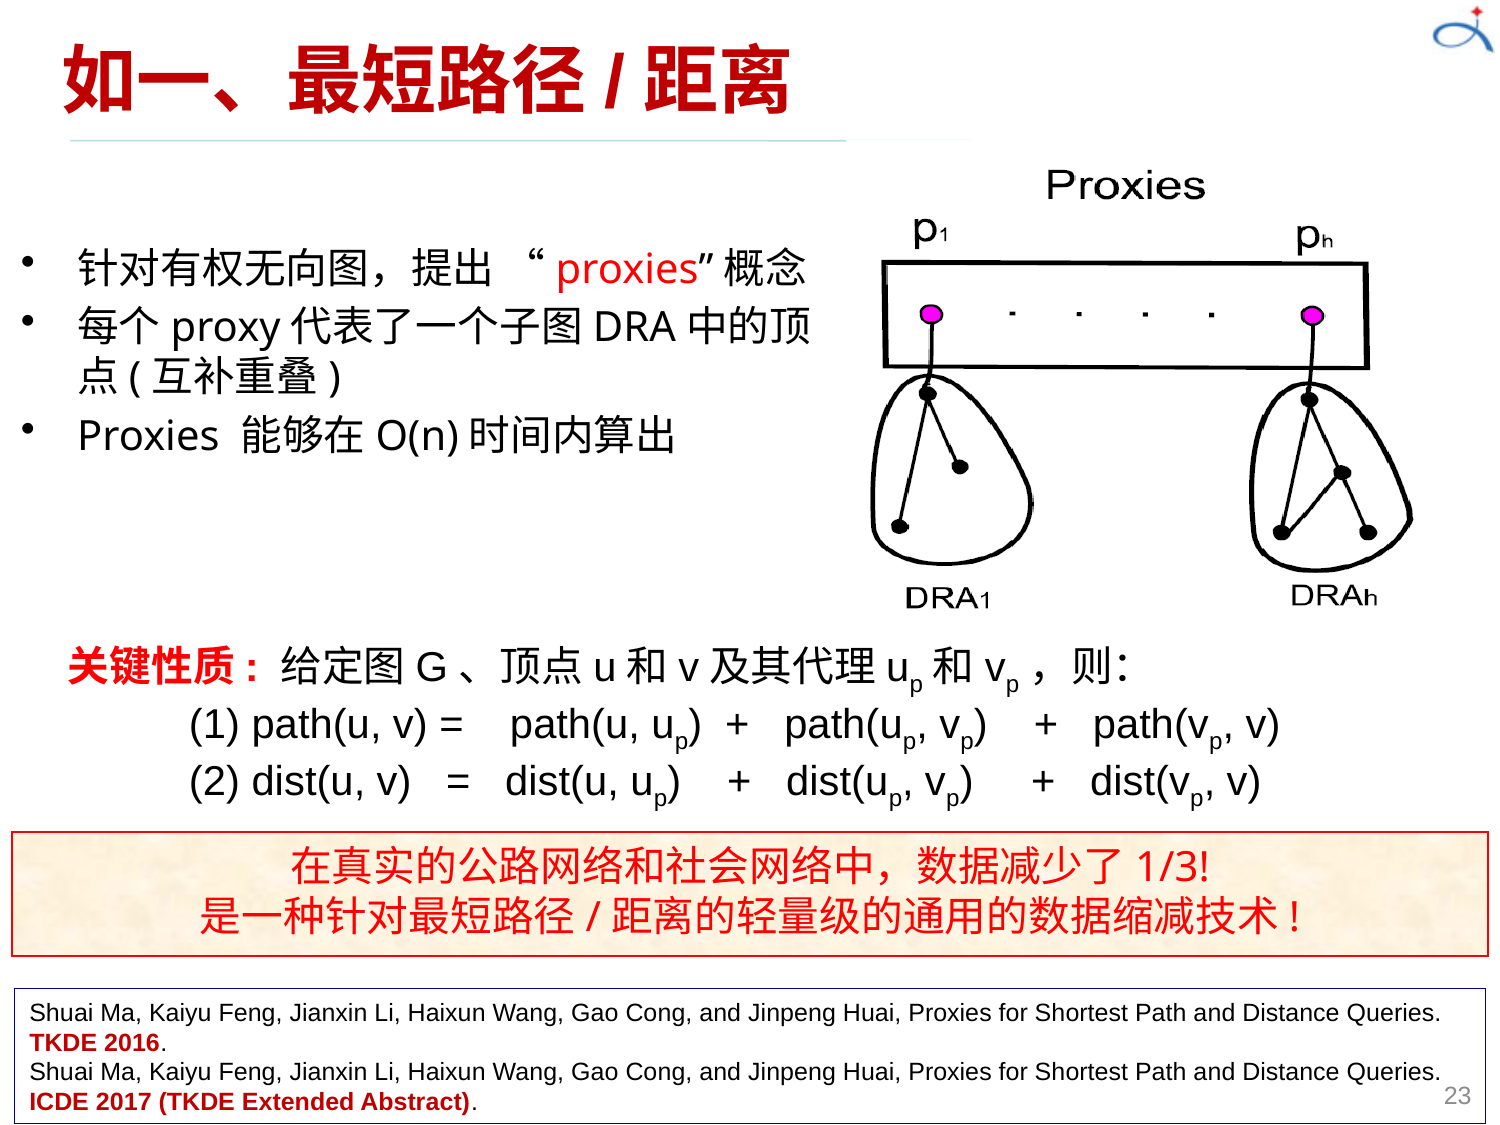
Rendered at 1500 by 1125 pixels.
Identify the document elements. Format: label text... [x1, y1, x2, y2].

text_box Shuai Ma, Kaiyu Feng, Jianxin Li, Haixun Wang, Gao Cong, and Jinpeng Huai, Proxies for Shortest Path and Distance Queries. TKDE 2016. Shuai Ma, Kaiyu Feng, Jianxin Li, Haixun Wang, Gao Cong, and Jinpeng Huai, Proxies for Shortest Path and Distance Queries. ICDE 2017 (TKDE Extended Abstract). [14, 988, 1486, 1124]
text_box 在真实的公路网络和社会网络中，数据减少了1/3! 是一种针对最短路径/距离的轻量级的通用的数据缩减技术! [11, 831, 1489, 957]
picture [846, 140, 1430, 636]
title 如一、最短路径/距离 [46, 11, 1419, 143]
list 针对有权无向图，提出 “proxies”概念 每个proxy代表了一个子图DRA中的顶点(互补重叠) Proxies 能够在O(n)时间内算出 [5, 234, 841, 528]
picture [1432, 5, 1495, 55]
text_box 关键性质: 给定图G、顶点u和v及其代理up和vp，则： (1) path(u, v) = path(u, up) + path(up, vp) + path(vp, v) (2) dist(u, v) = dist(u, up) + dist(up, vp) + dist(vp, v) [53, 632, 1436, 819]
